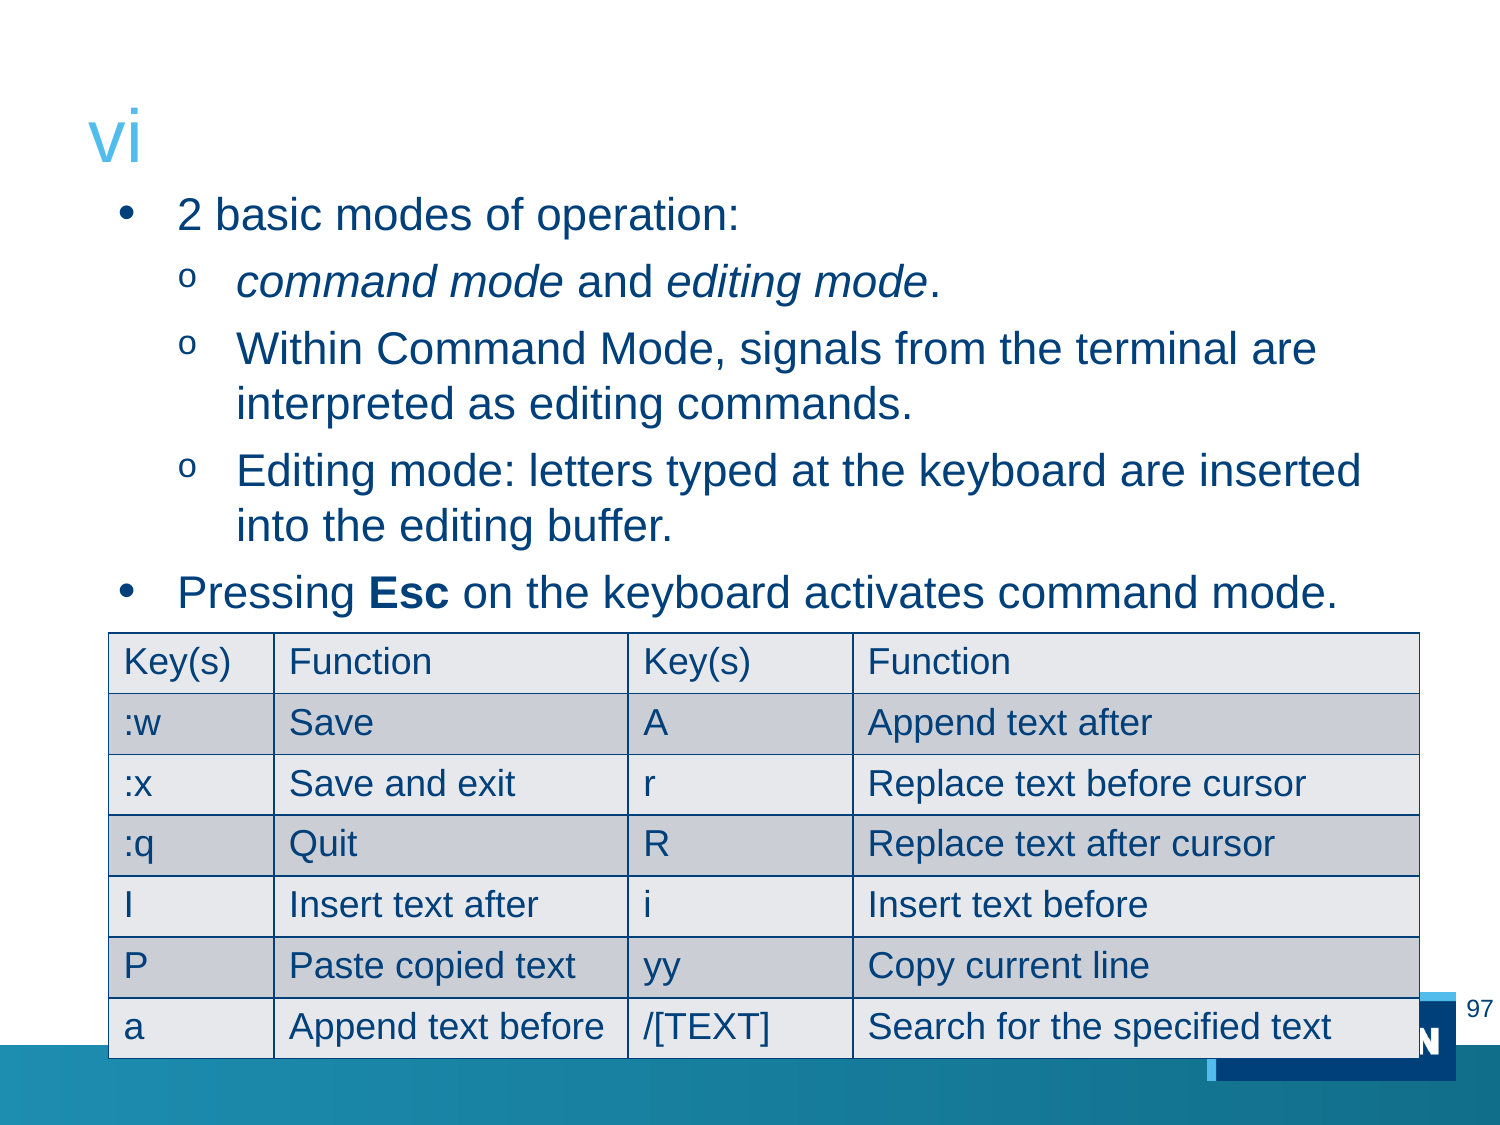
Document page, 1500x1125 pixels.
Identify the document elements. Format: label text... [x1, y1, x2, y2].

table_header Key(s) [109, 634, 273, 693]
table_cell Paste copied text [275, 938, 627, 997]
slide_number 97 [1340, 992, 1495, 1040]
table_cell Replace text after cursor [854, 816, 1419, 875]
table_cell Append text before [275, 999, 627, 1058]
table_cell :x [109, 755, 273, 814]
table_header Key(s) [629, 634, 852, 693]
table_cell a [109, 999, 273, 1058]
table_cell Quit [275, 816, 627, 875]
table_cell P [109, 938, 273, 997]
table_cell Save [275, 694, 627, 754]
table_cell A [629, 694, 852, 754]
table_cell i [629, 877, 852, 936]
table_cell :q [109, 816, 273, 875]
table_cell I [109, 877, 273, 936]
title vi [88, 29, 1456, 178]
table_cell Insert text before [854, 877, 1419, 936]
picture [1207, 1040, 1456, 1081]
table_header Function [275, 634, 627, 693]
table_cell Append text after [854, 694, 1419, 754]
table_cell r [629, 755, 852, 814]
table_cell R [629, 816, 852, 875]
table_cell yy [629, 938, 852, 997]
table_cell Copy current line [854, 938, 1419, 997]
table_cell Search for the specified text [854, 999, 1419, 1058]
table_cell /[TEXT] [629, 999, 852, 1058]
table_cell :w [109, 694, 273, 754]
list 2 basic modes of operation: command mode and editing mode. Within Command Mode, signals from the terminal are interpreted as editing commands. Editing mode: letters typed at the keyboard are inserted into the editing buffer. Pressing Esc on the keyboard activates command mode. [117, 184, 1418, 632]
table_cell Save and exit [275, 755, 627, 814]
table_cell Replace text before cursor [854, 755, 1419, 814]
table_cell Insert text after [275, 877, 627, 936]
table_header Function [854, 634, 1419, 693]
